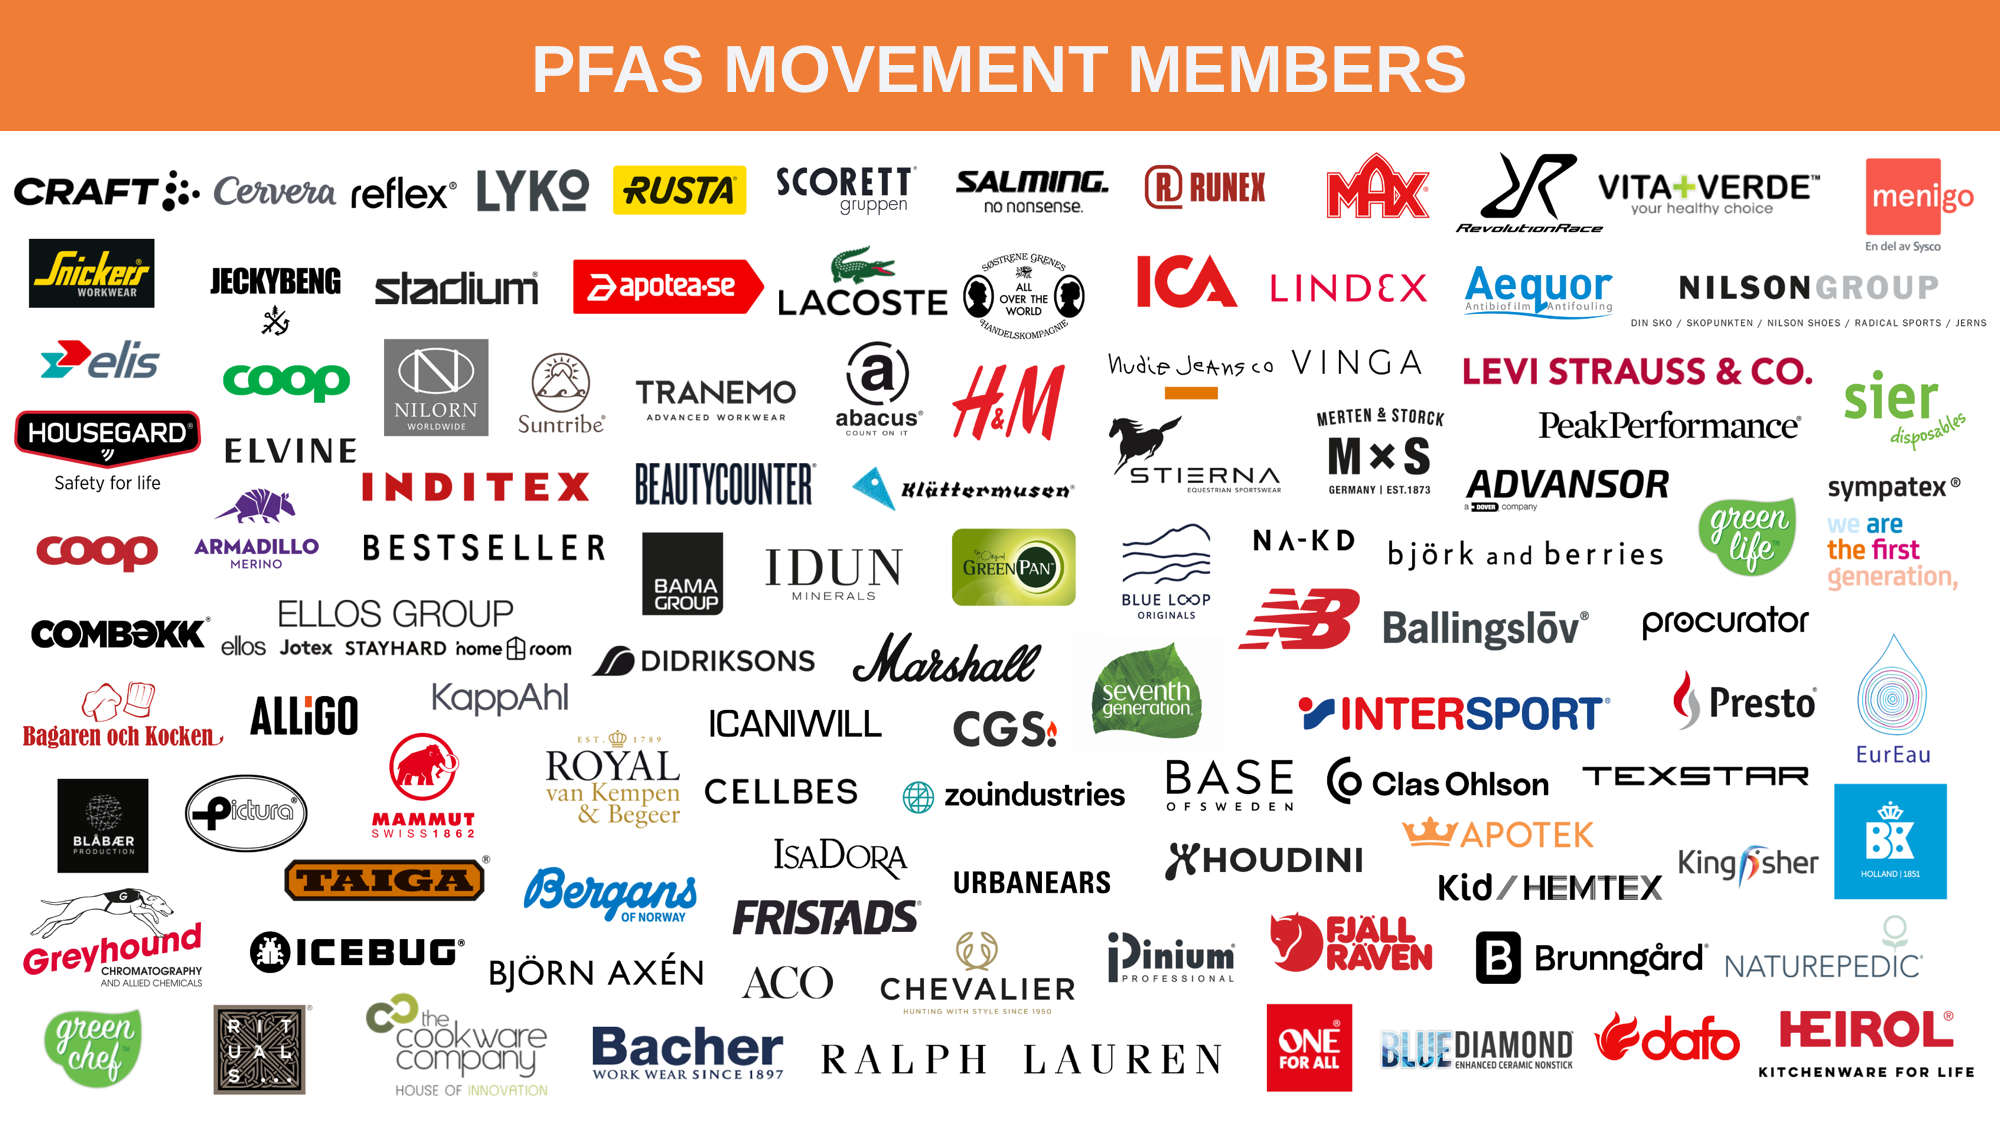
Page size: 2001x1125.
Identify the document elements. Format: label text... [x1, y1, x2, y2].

list PFAS movement members [0, 0, 2000, 131]
picture [0, 131, 2000, 1125]
